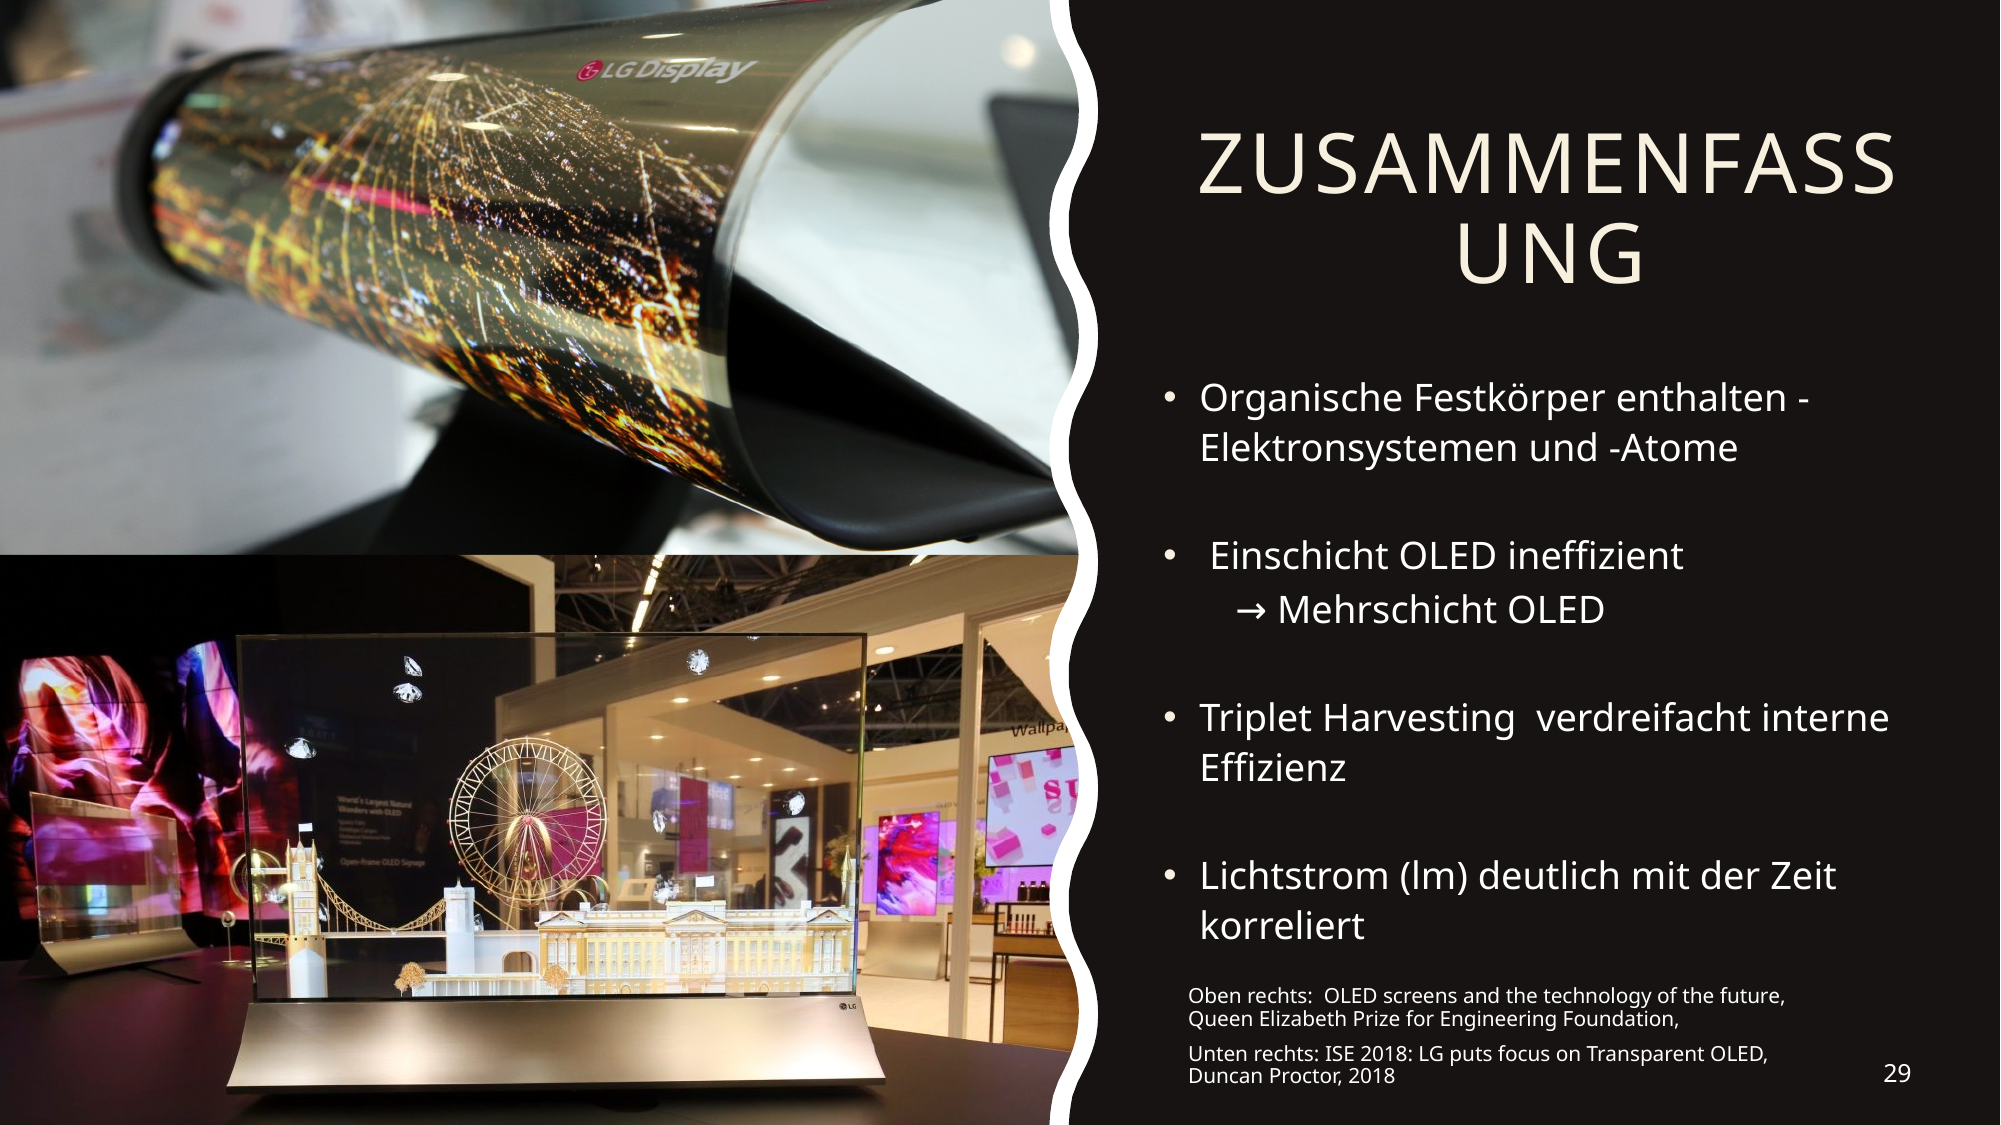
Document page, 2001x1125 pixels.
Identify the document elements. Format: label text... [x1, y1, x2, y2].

text_box [1079, 0, 2000, 1125]
footer Oben rechts: OLED screens and the technology of the future, Queen Elizabeth Prize for Engineering Foundation, Unten rechts: ISE 2018: LG puts focus on Transparent OLED, Duncan Proctor, 2018 [1173, 971, 1837, 1103]
text_box [1079, 276, 1097, 397]
text_box [1079, 50, 1097, 171]
text_box [1079, 728, 1097, 848]
text_box [1079, 954, 1097, 1075]
slide_number 29 [1836, 1045, 1927, 1103]
title Zusammenfassung [1173, 62, 1927, 362]
text_box [1079, 502, 1097, 623]
picture [0, 0, 1079, 1125]
